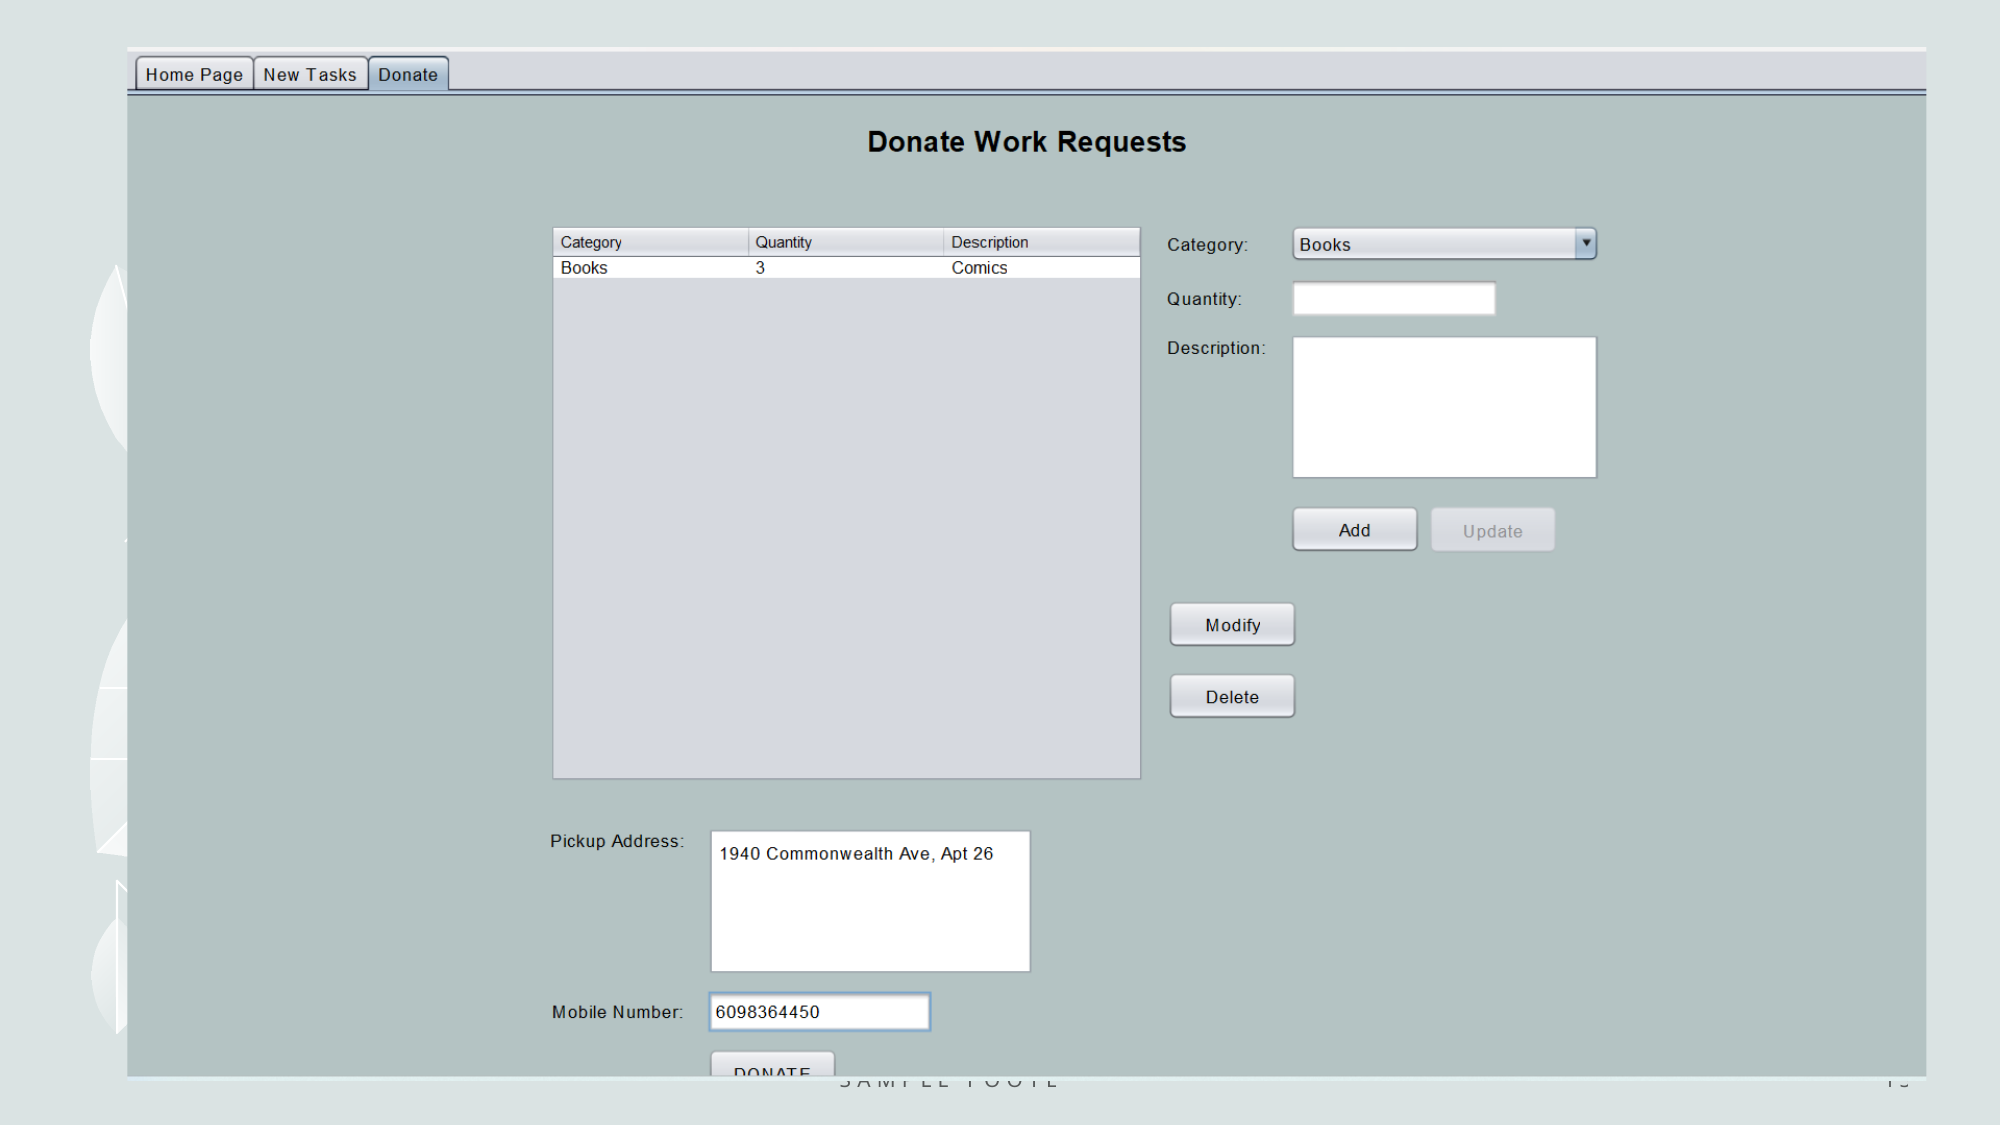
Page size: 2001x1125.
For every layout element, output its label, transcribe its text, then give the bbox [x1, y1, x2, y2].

footer Sample Footer Text [451, 1081, 1549, 1119]
slide_number 15 [1637, 1081, 1927, 1119]
picture [127, 47, 1927, 1081]
